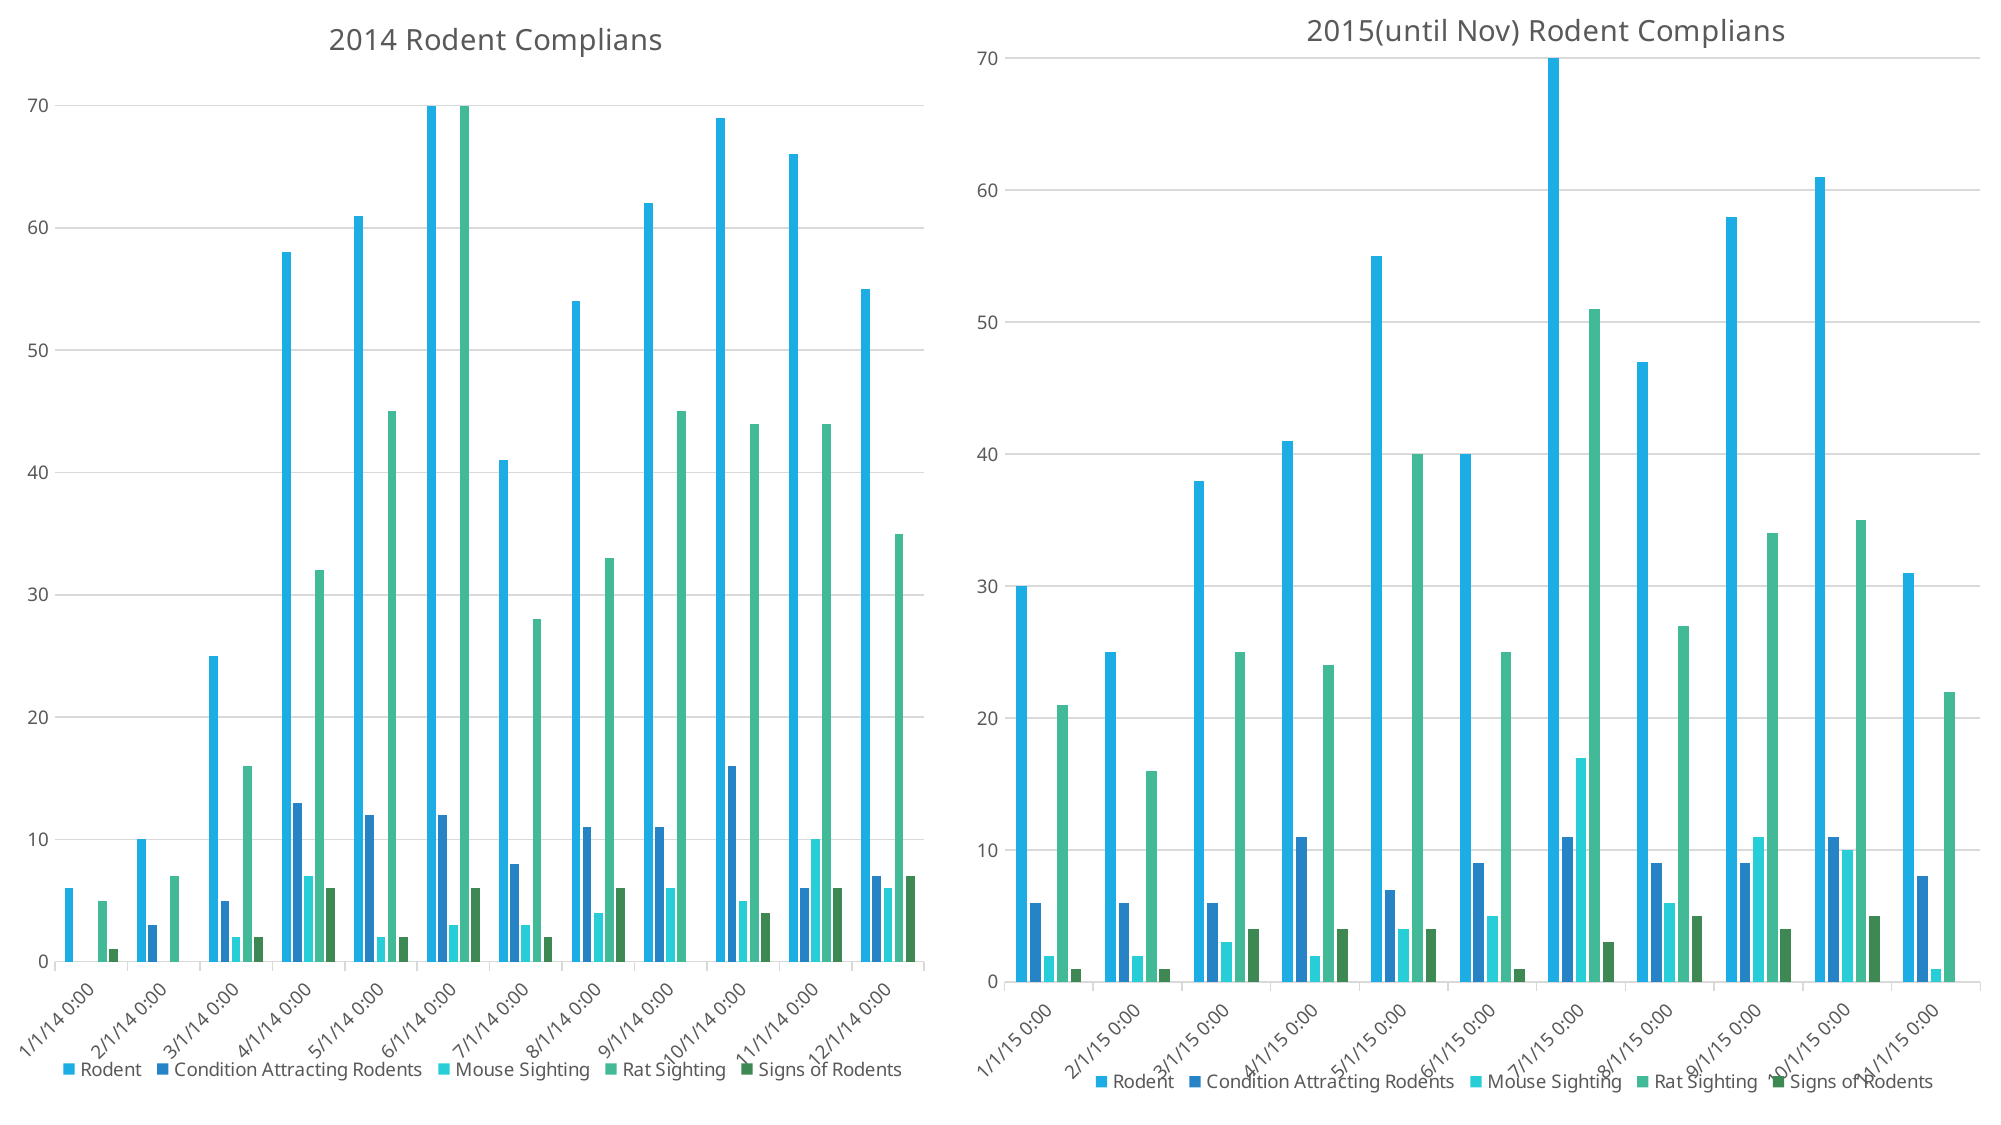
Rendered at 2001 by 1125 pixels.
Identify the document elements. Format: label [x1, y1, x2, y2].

chart [0, 0, 2000, 1125]
